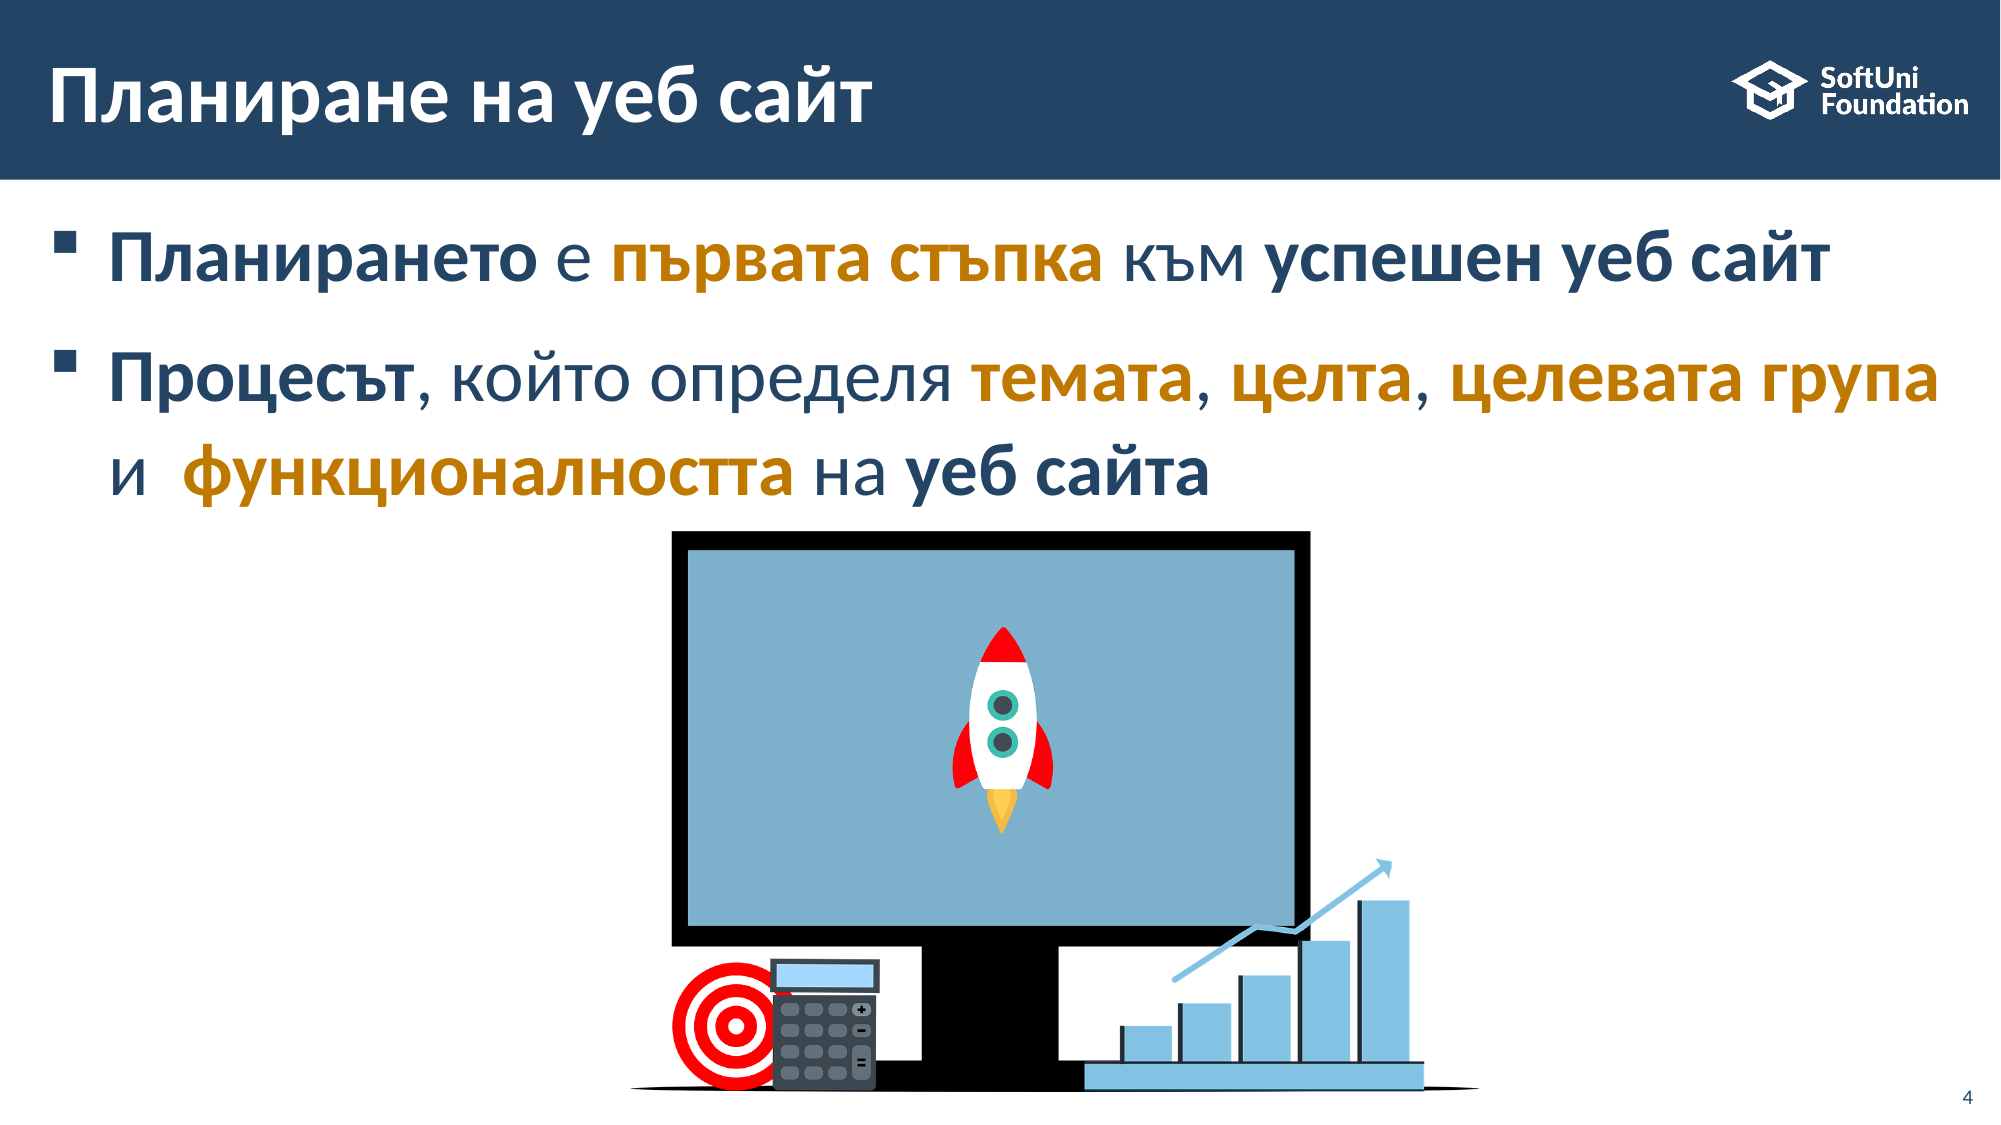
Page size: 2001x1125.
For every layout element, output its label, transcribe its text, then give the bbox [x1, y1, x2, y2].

picture [1731, 60, 1968, 120]
list Планирането е първата стъпка към успешен уеб сайт Процесът, който определя темата, целта, целевата група и функционалността на уеб сайта [31, 196, 1970, 1104]
slide_number 4 [1927, 1067, 1989, 1117]
title Планиране на уеб сайт [31, 16, 1716, 162]
picture [630, 531, 1481, 1093]
